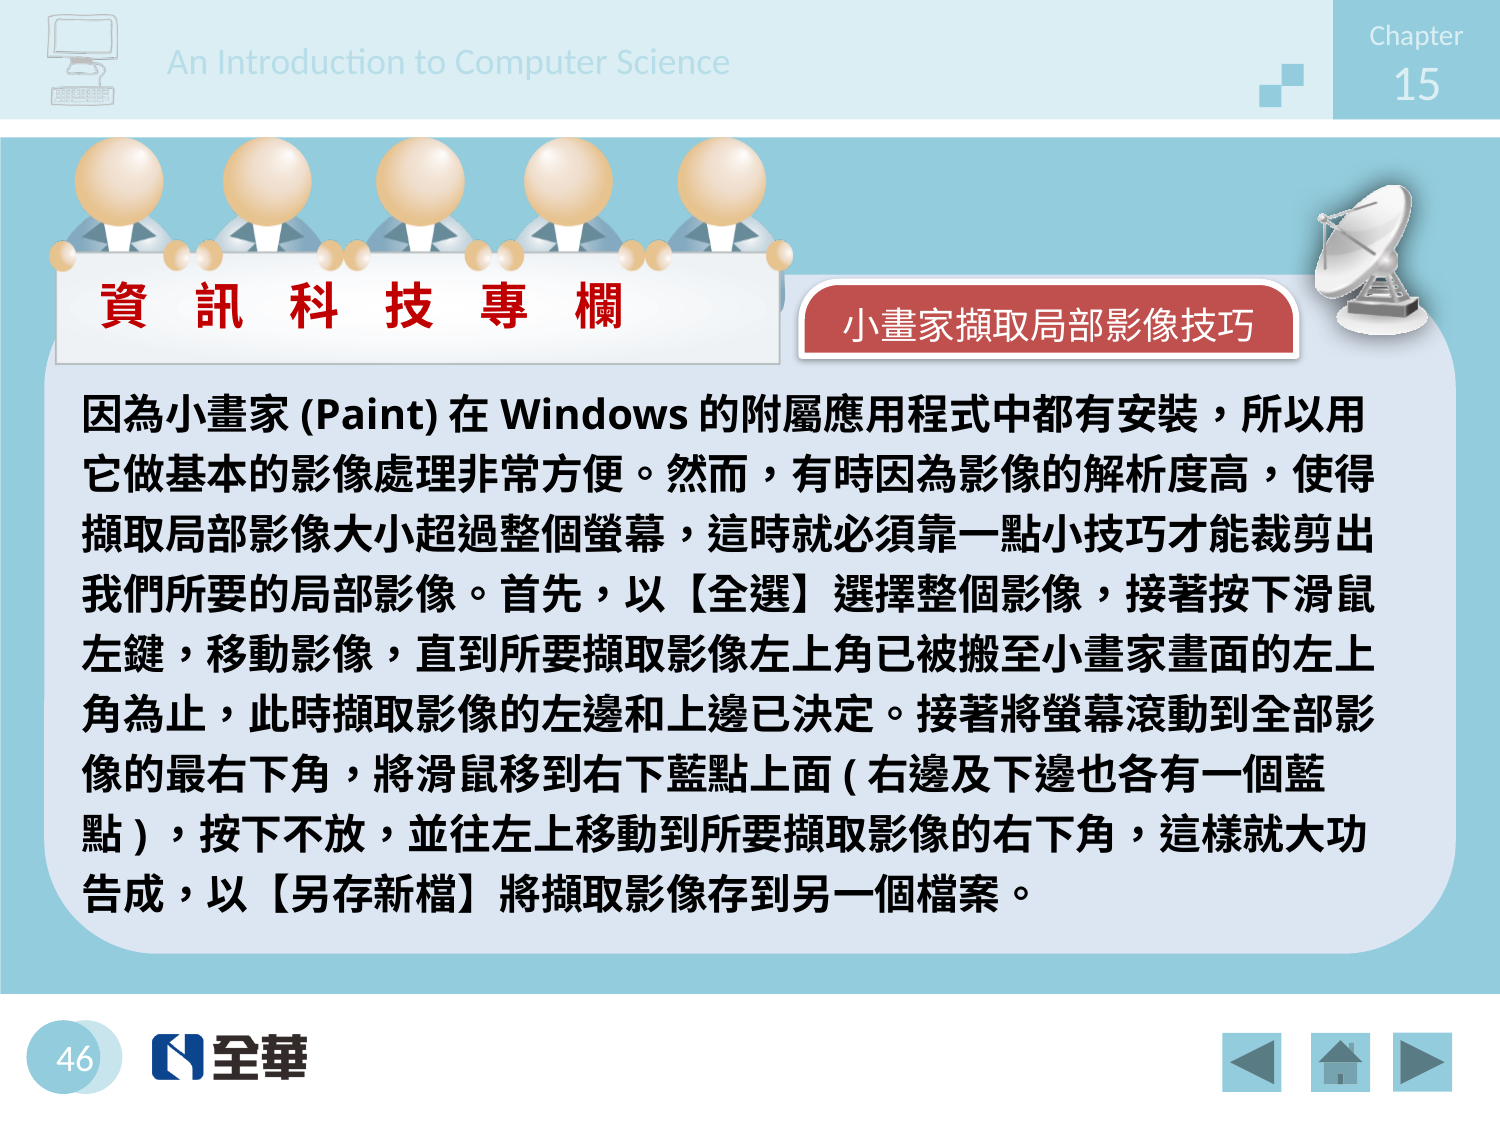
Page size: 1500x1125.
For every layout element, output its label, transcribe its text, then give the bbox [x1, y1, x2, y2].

picture [152, 1034, 307, 1080]
picture [47, 14, 118, 106]
picture [47, 137, 793, 371]
list 因為小畫家(Paint)在Windows的附屬應用程式中都有安裝，所以用它做基本的影像處理非常方便。然而，有時因為影像的解析度高，使得擷取局部影像大小超過整個螢幕，這時就必須靠一點小技巧才能裁剪出我們所要的局部影像。首先，以【全選】選擇整個影像，接著按下滑鼠左鍵，移動影像，直到所要擷取影像左上角已被搬至小畫家畫面的左上角為止，此時擷取影像的左邊和上邊已決定。接著將螢幕滾動到全部影像的最右下角，將滑鼠移到右下藍點上面(右邊及下邊也各有一個藍點)，按下不放，並往左上移動到所要擷取影像的右下角，這樣就大功告成，以【另存新檔】將擷取影像存到另一個檔案。 [66, 370, 1417, 954]
text_box 小畫家擷取局部影像技巧 [798, 278, 1300, 359]
picture [1315, 185, 1436, 335]
